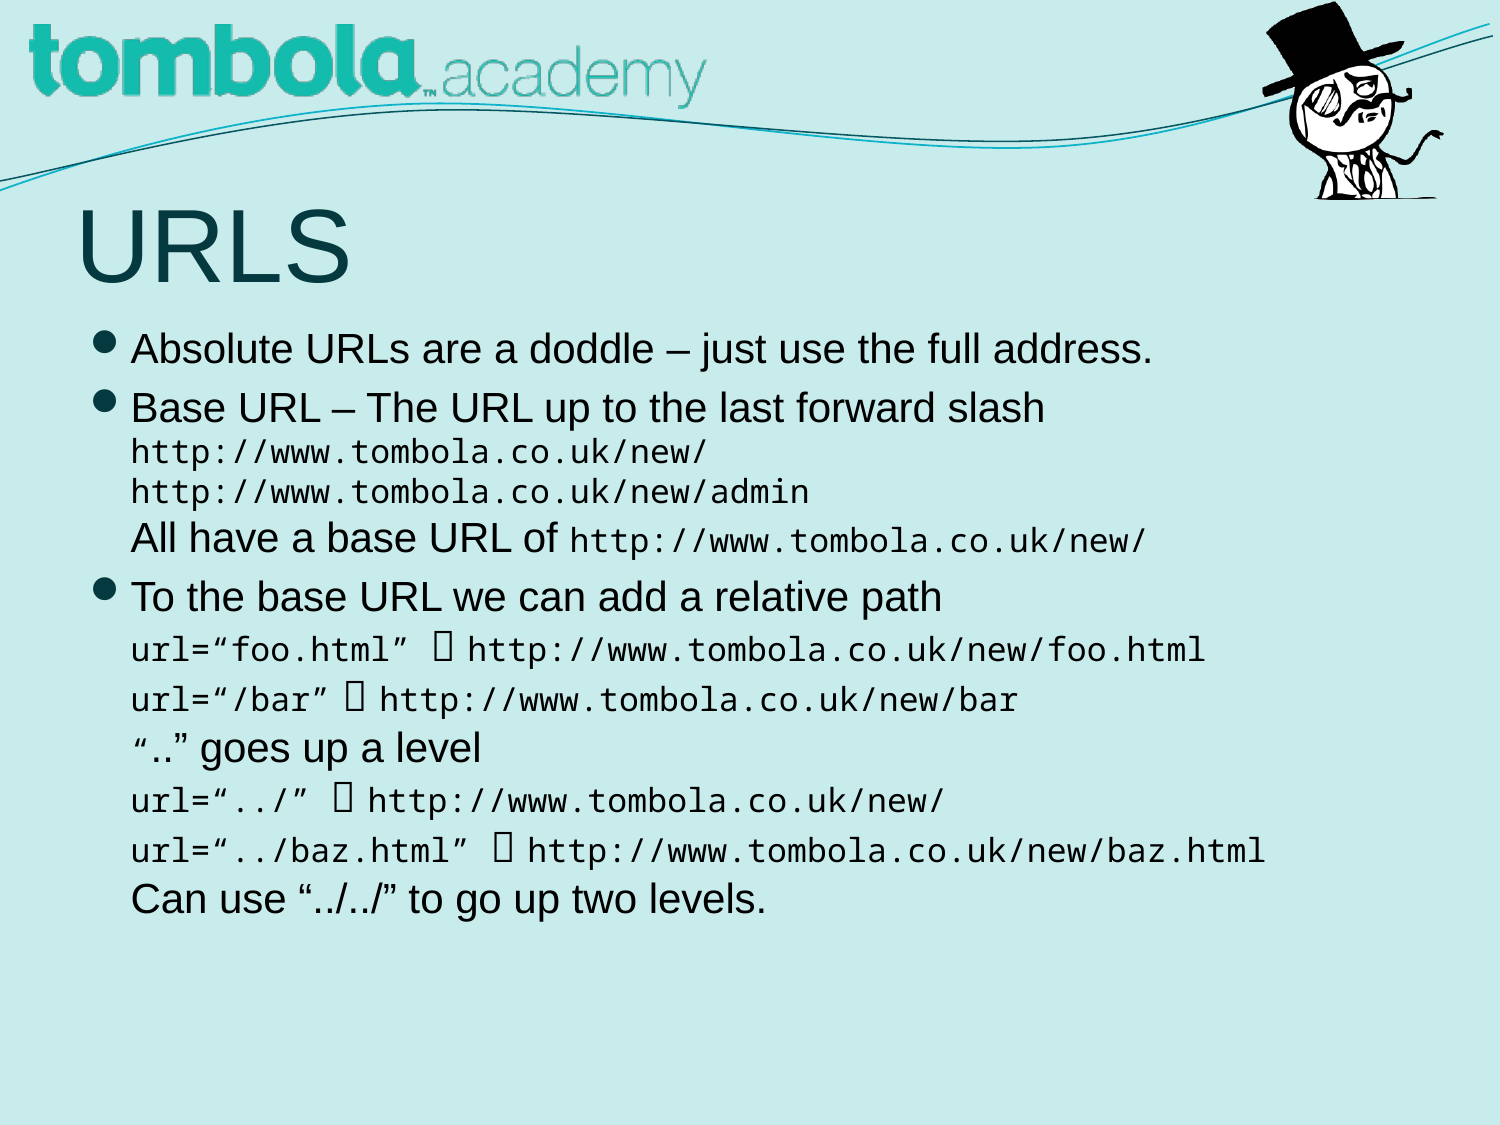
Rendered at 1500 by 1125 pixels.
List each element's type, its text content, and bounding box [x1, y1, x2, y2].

list Absolute URLs are a doddle – just use the full address. Base URL – The URL up to the last forward slash http://www.tombola.co.uk/new/ http://www.tombola.co.uk/new/admin All have a base URL of http://www.tombola.co.uk/new/ To the base URL we can add a relative path url=“foo.html”  http://www.tombola.co.uk/new/foo.html url=“/bar”  http://www.tombola.co.uk/new/bar “..” goes up a level url=“../”  http://www.tombola.co.uk/new/ url=“../baz.html”  http://www.tombola.co.uk/new/baz.html Can use “../../” to go up two levels. [75, 314, 1425, 1035]
title URLS [75, 115, 1425, 303]
picture [29, 24, 707, 109]
picture [1228, 0, 1489, 201]
